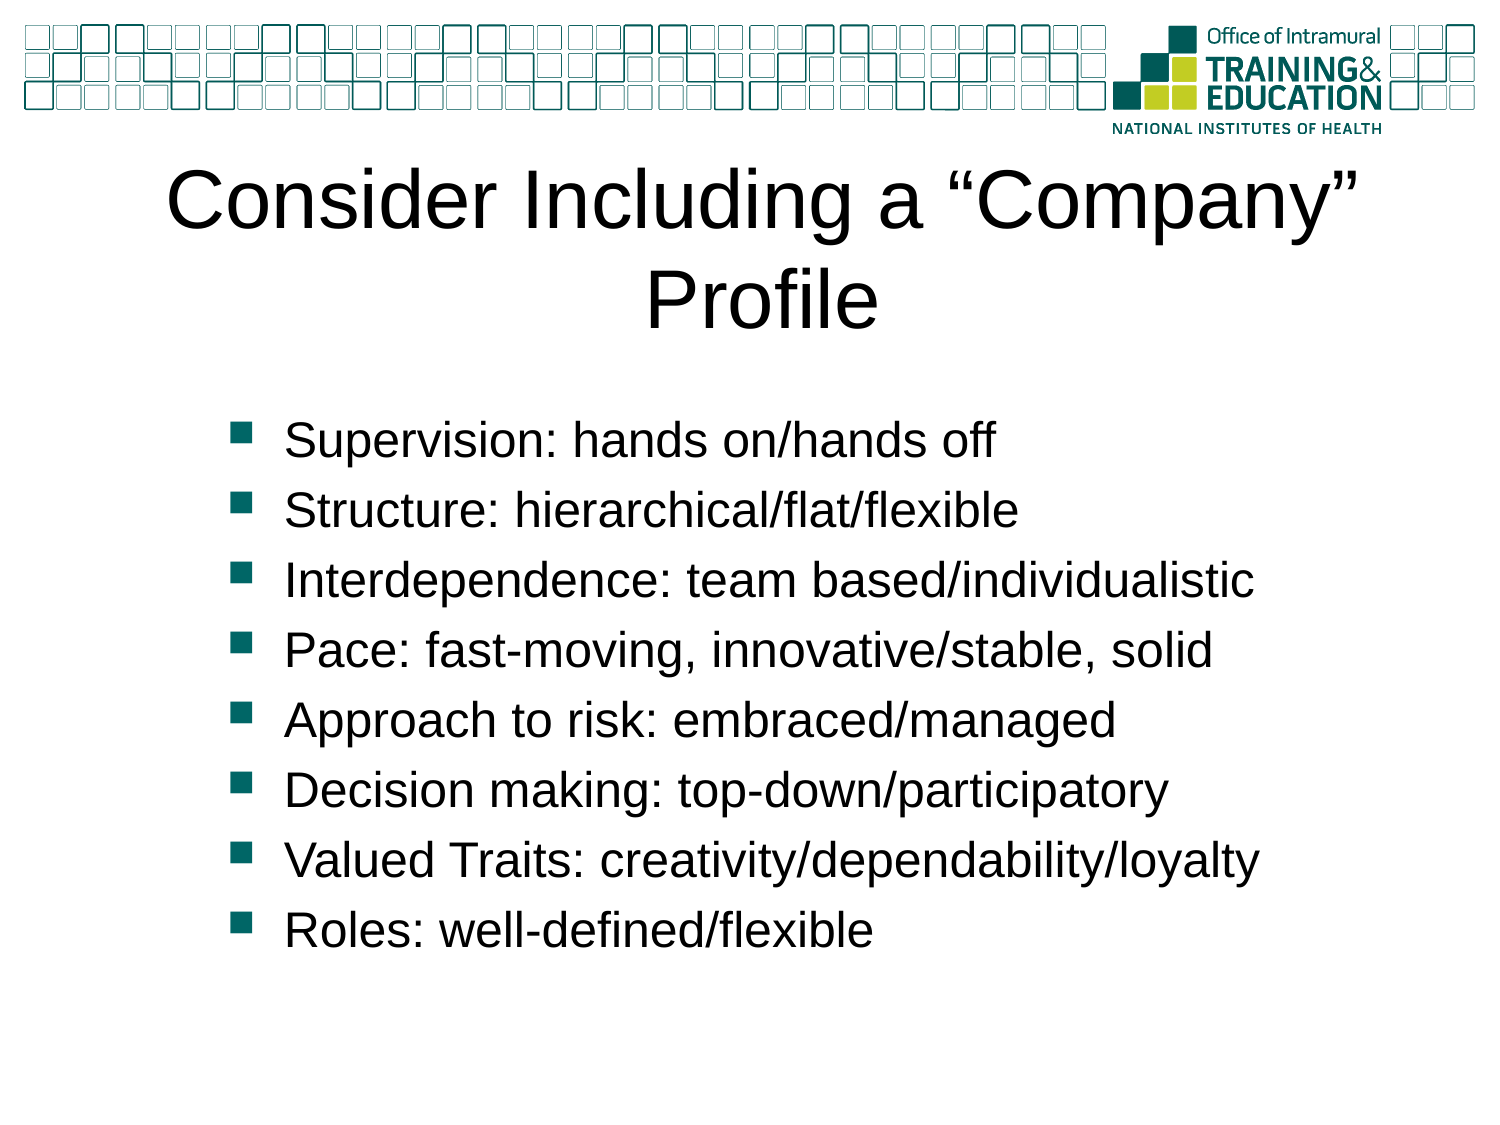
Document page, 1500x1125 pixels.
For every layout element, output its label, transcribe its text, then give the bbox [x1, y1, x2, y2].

picture [24, 24, 1475, 134]
list Supervision: hands on/hands off Structure: hierarchical/flat/flexible Interdependence: team based/individualistic Pace: fast-moving, innovative/stable, solid Approach to risk: embraced/managed Decision making: top-down/participatory Valued Traits: creativity/dependability/loyalty Roles: well-defined/flexible [212, 399, 1363, 1038]
title Consider Including a “Company” Profile [87, 137, 1438, 350]
